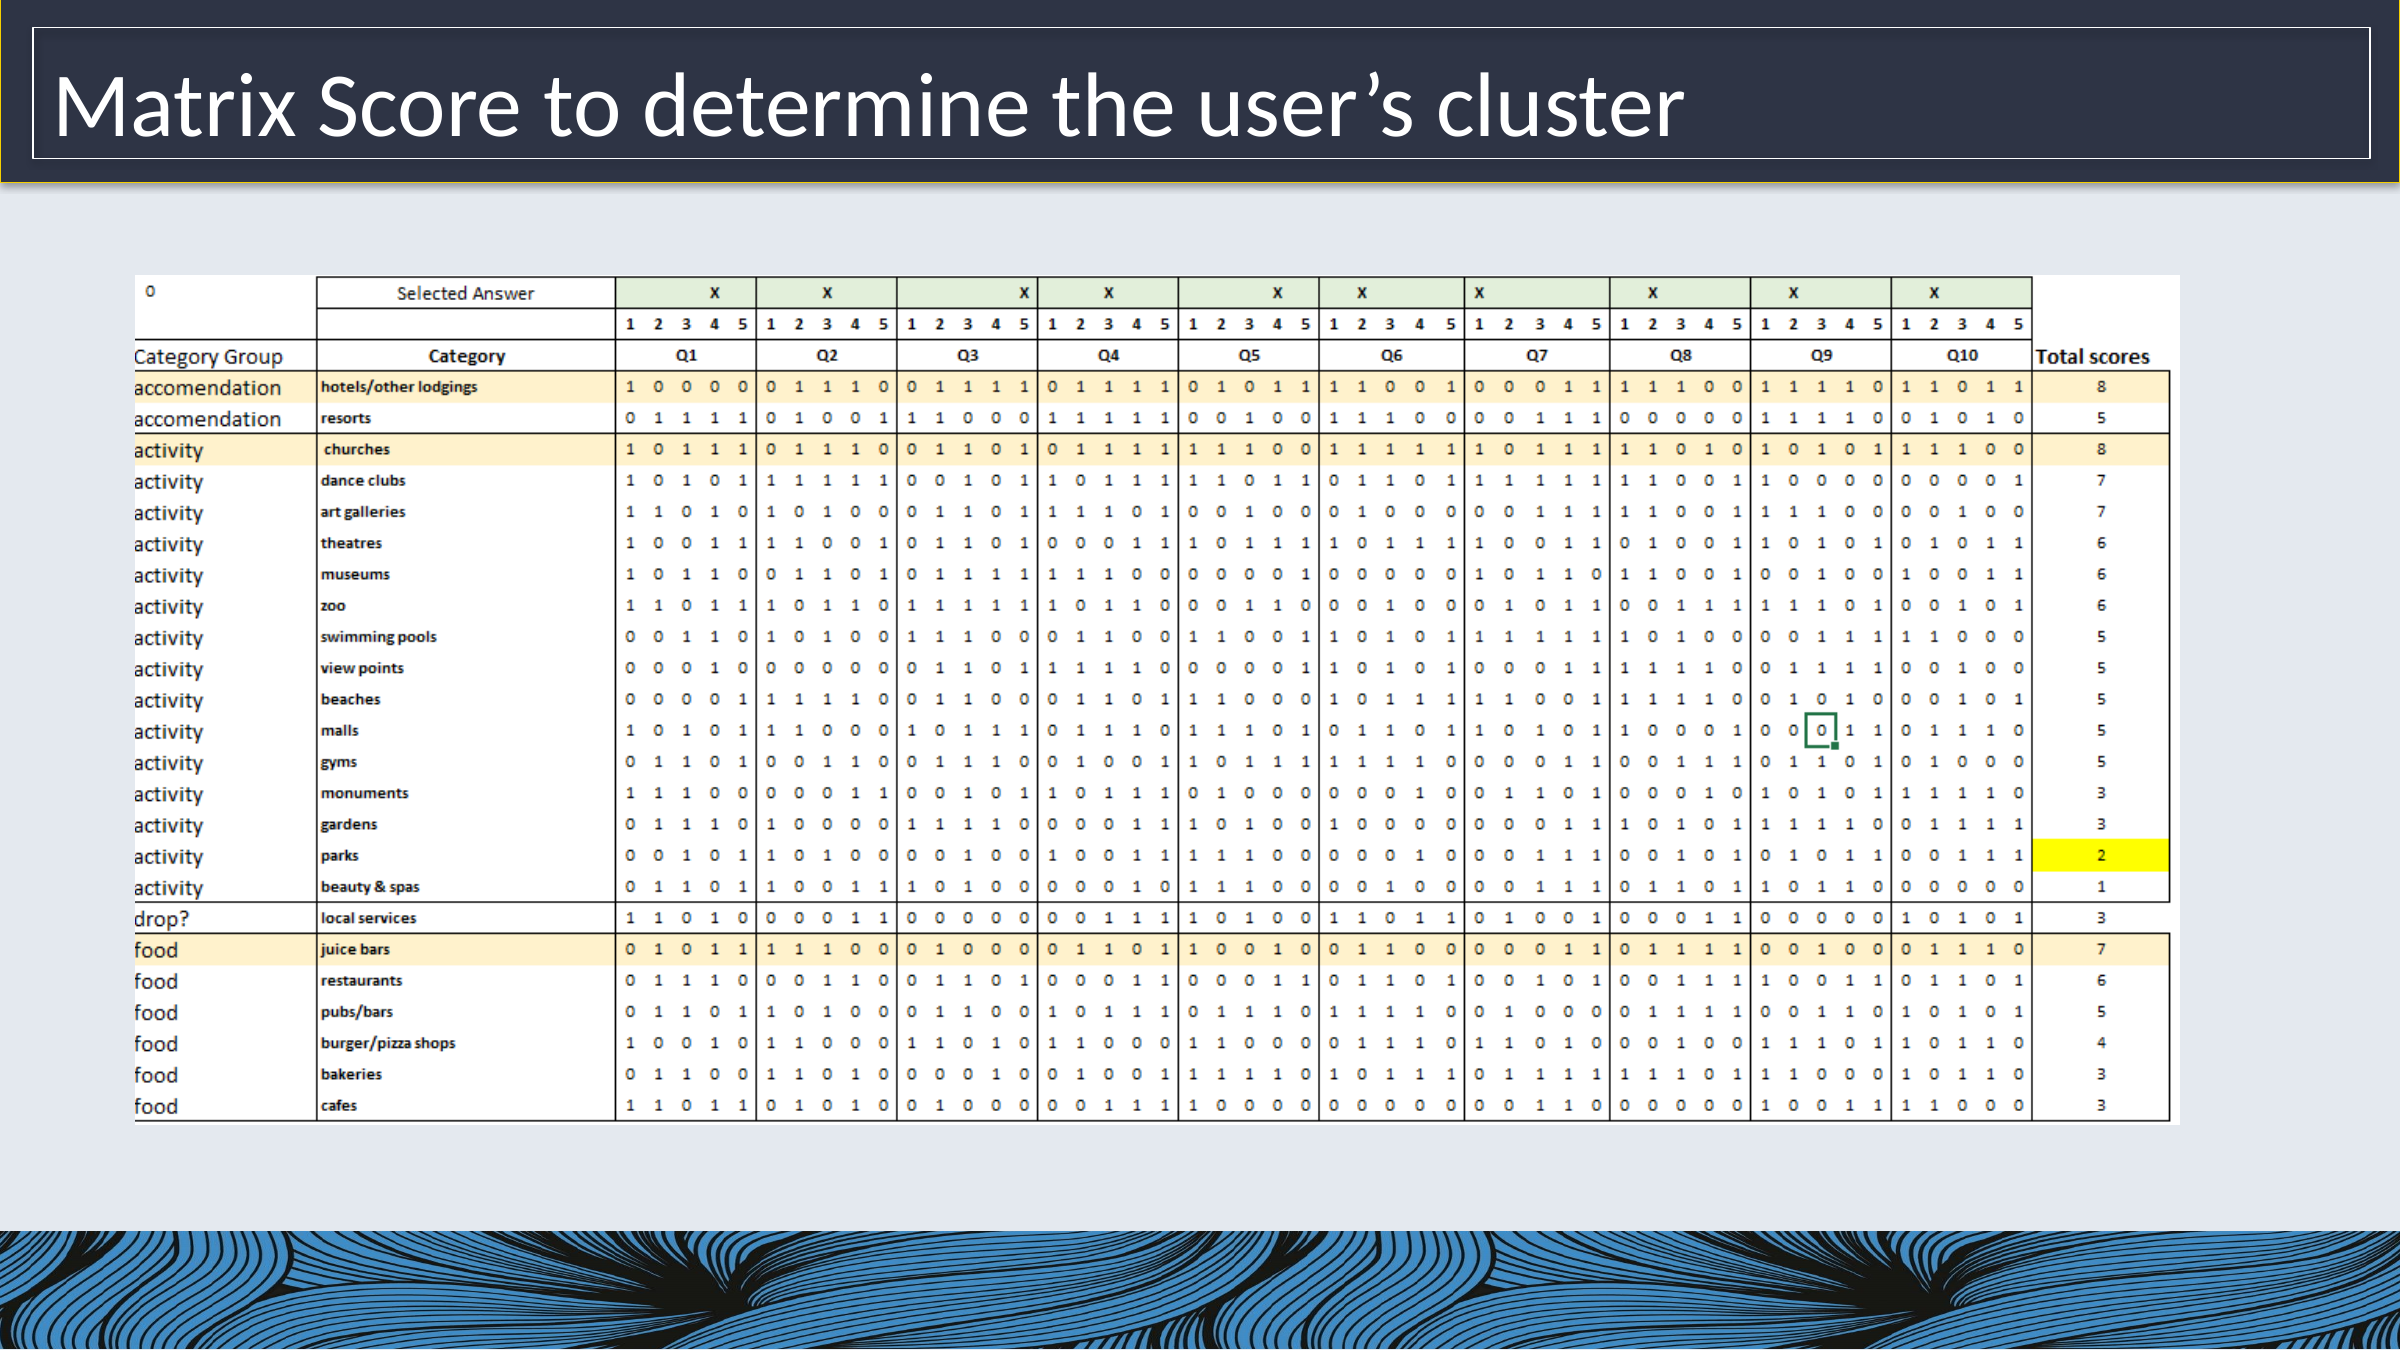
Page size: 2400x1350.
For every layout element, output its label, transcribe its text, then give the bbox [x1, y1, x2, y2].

text_box Matrix Score to determine the user’s cluster [37, 31, 2375, 168]
picture [0, 1231, 2400, 1349]
picture [135, 274, 2180, 1126]
